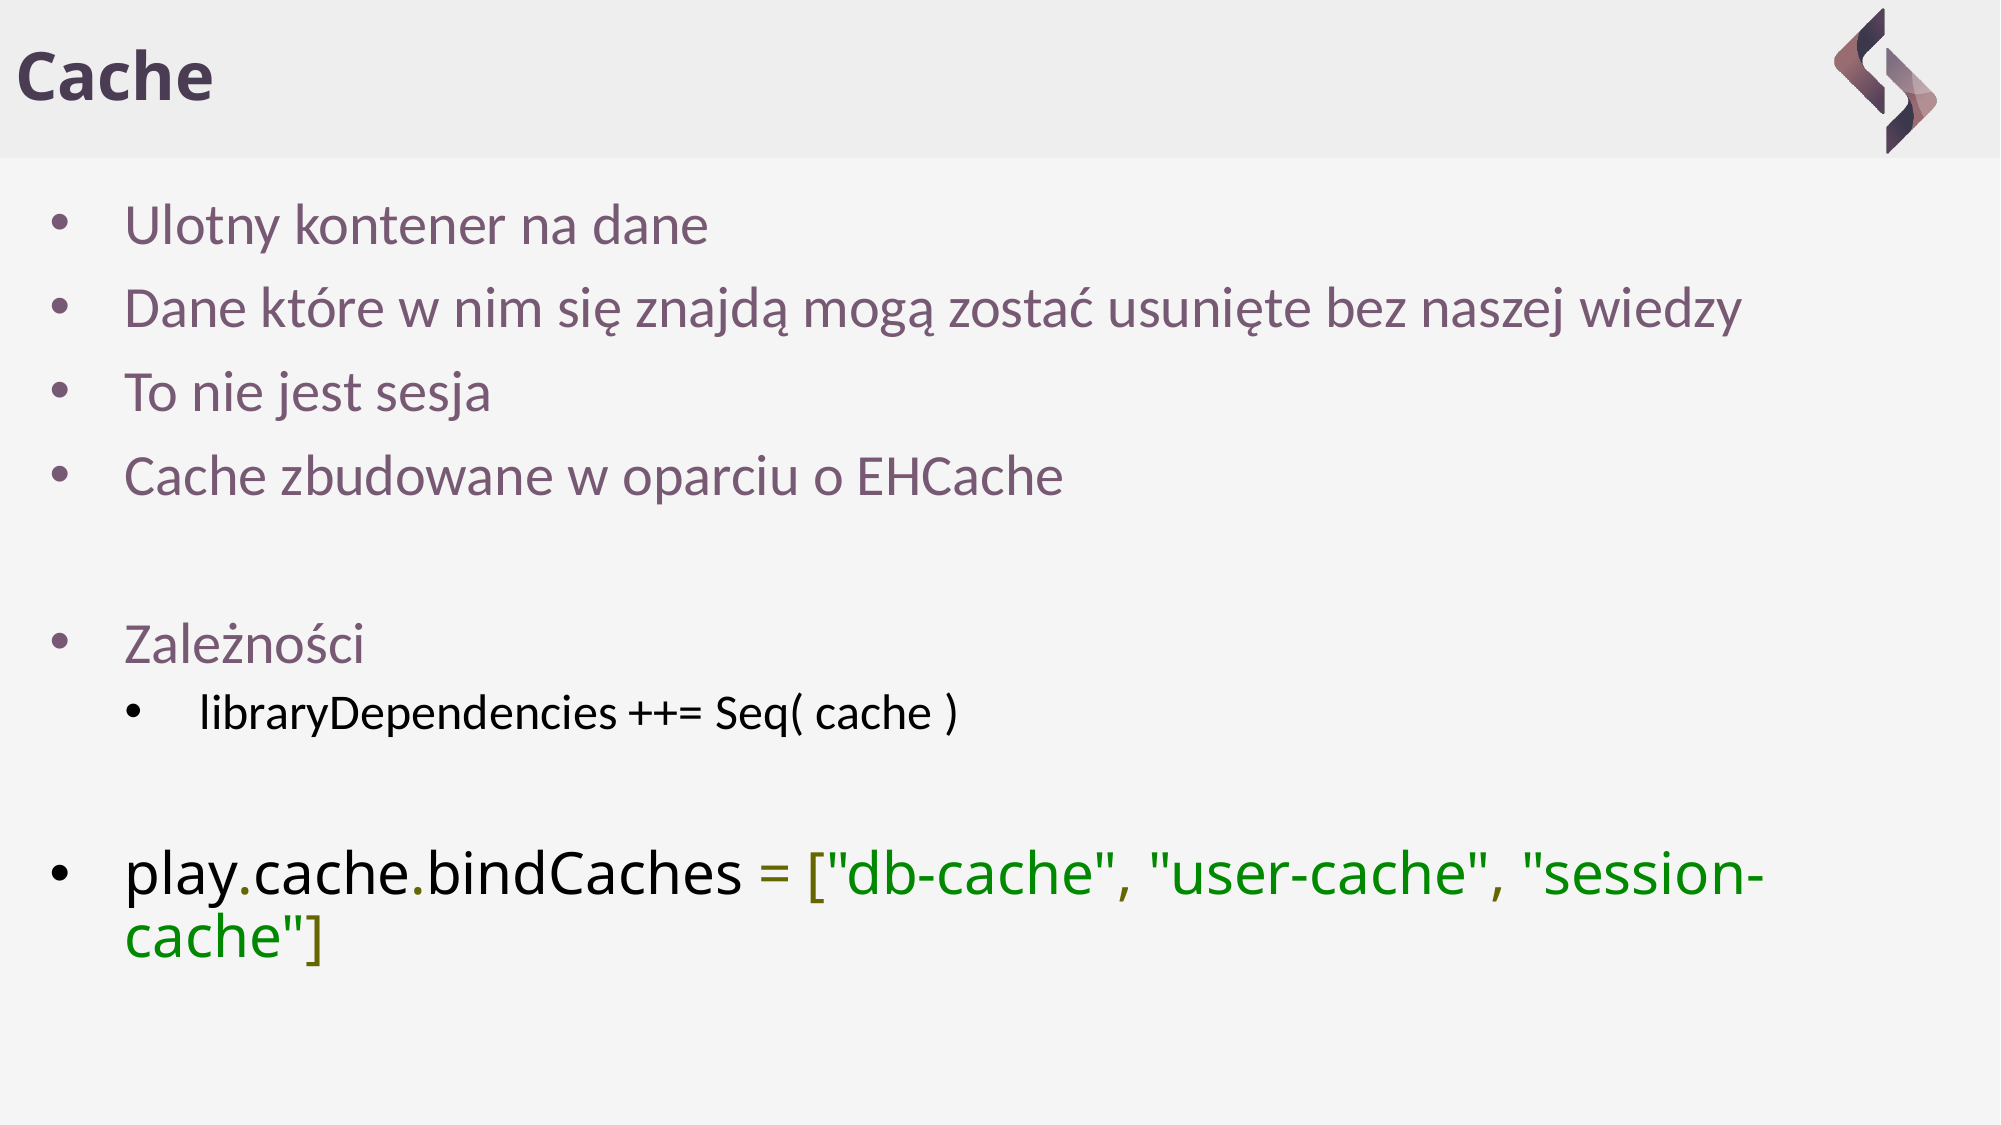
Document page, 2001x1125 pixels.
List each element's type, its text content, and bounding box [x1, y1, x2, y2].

list Ulotny kontener na dane Dane które w nim się znajdą mogą zostać usunięte bez naszej wiedzy To nie jest sesja Cache zbudowane w oparciu o EHCache Zależności libraryDependencies ++= Seq( cache ) play.cache.bindCaches = ["db-cache", "user-cache", "session-cache"] [34, 186, 1967, 1029]
title Cache [0, 0, 1788, 158]
picture [1787, 0, 2001, 166]
